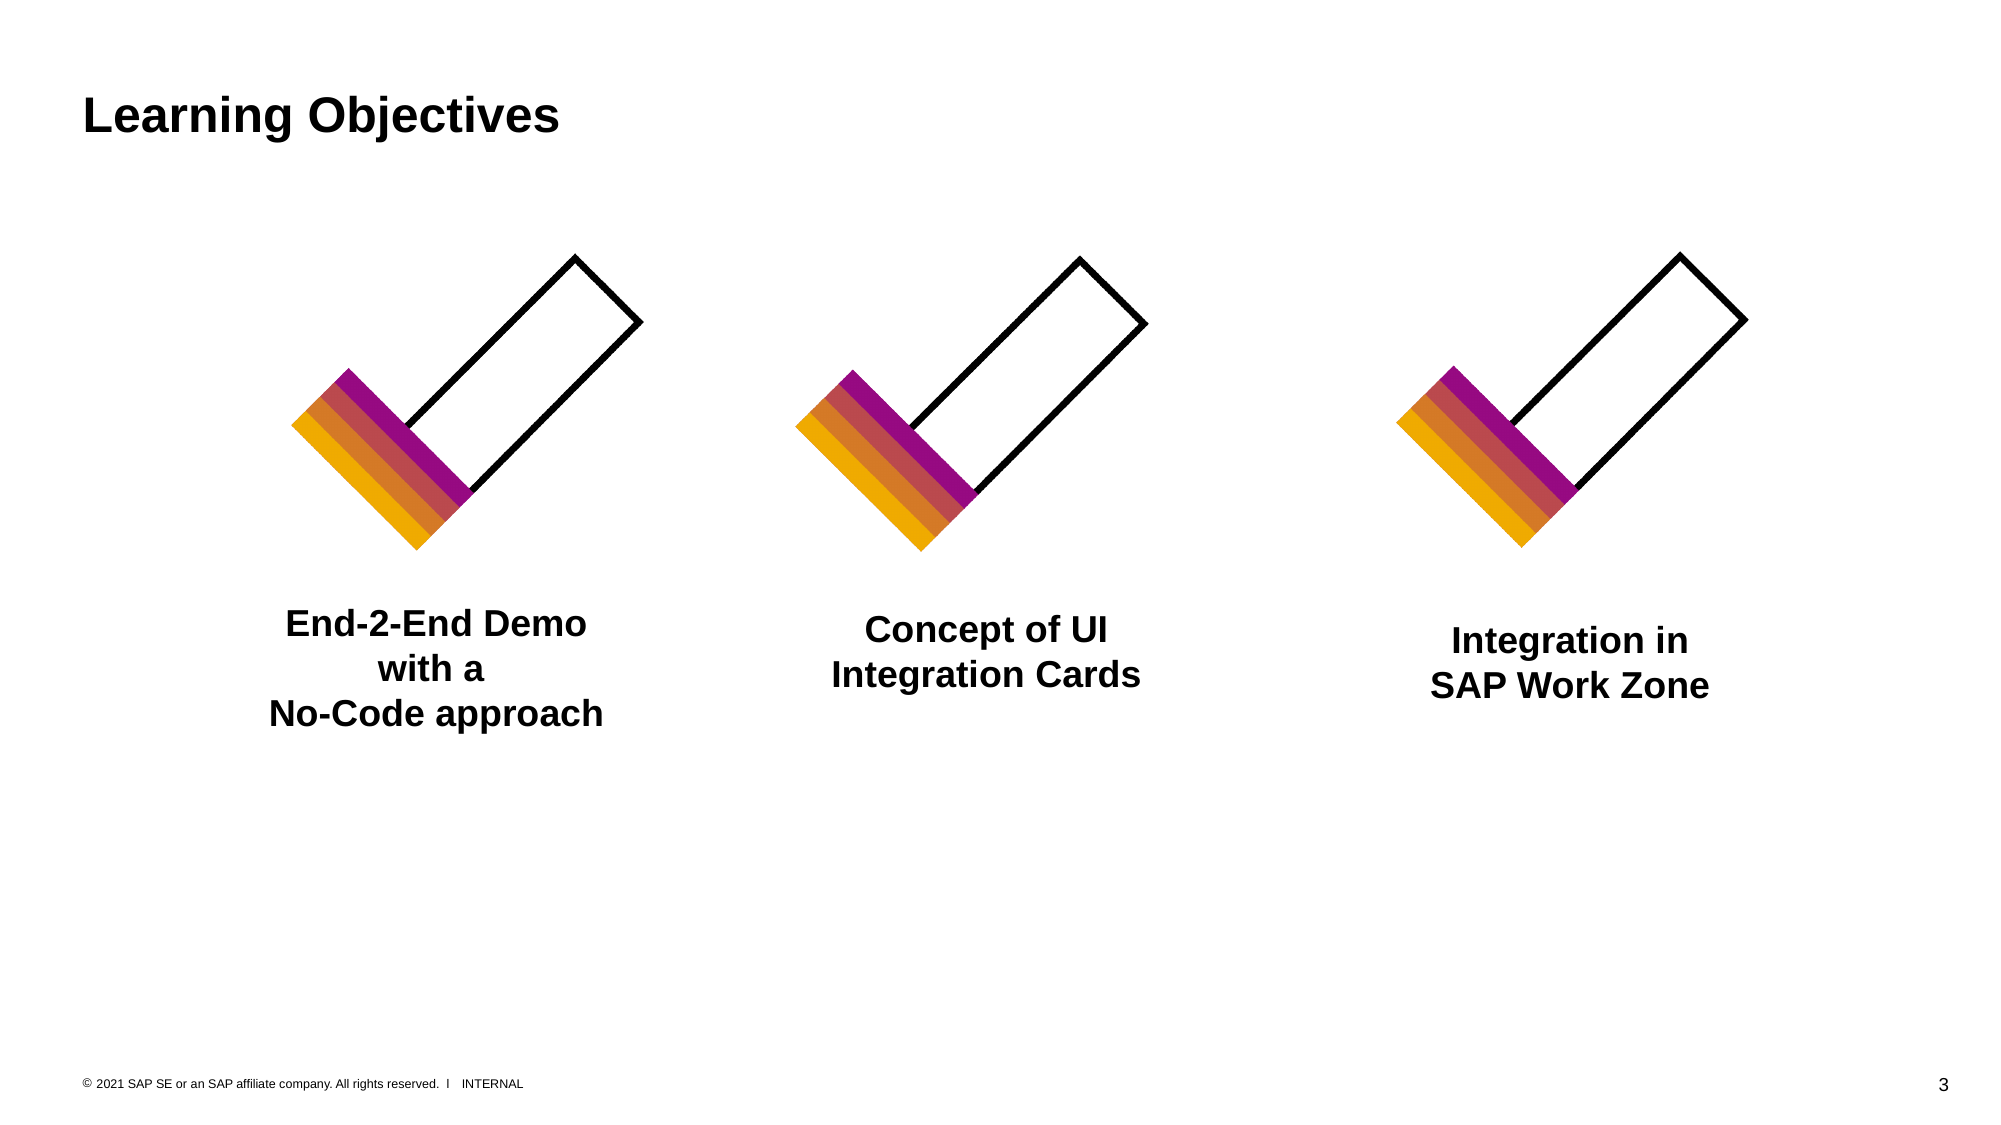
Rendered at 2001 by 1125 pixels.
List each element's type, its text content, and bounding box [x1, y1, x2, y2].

picture [758, 191, 1181, 614]
picture [1359, 188, 1782, 611]
picture [253, 190, 676, 613]
text_box End-2-End Demo with a No-Code approach [259, 622, 614, 735]
text_box Integration in SAP Work Zone [1337, 615, 1803, 706]
title Learning Objectives [82, 82, 1918, 144]
text_box Concept of UI Integration Cards [809, 625, 1164, 696]
